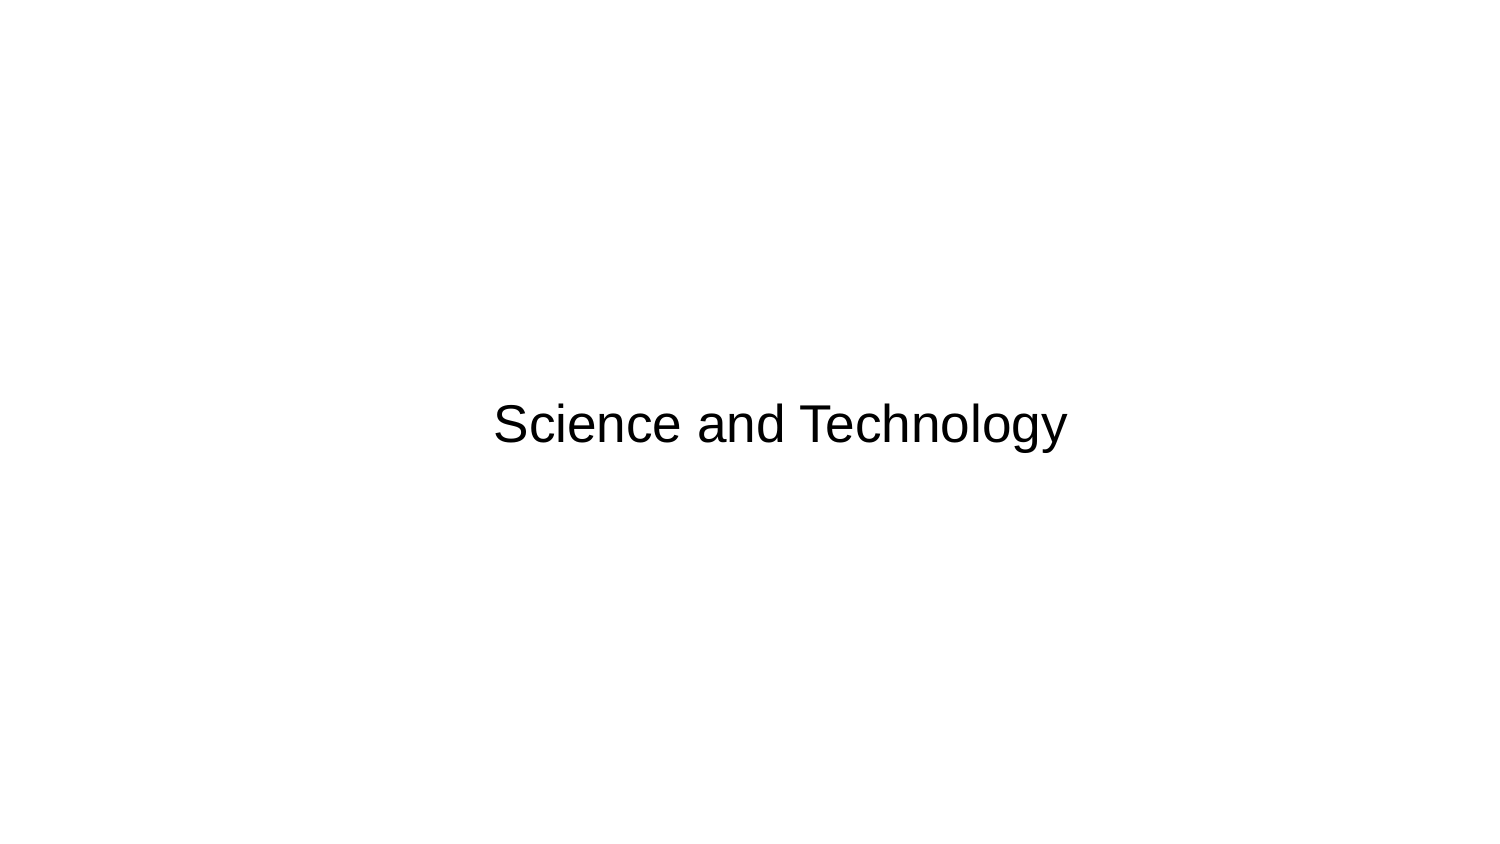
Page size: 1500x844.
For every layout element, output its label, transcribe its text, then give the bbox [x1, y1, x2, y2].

title Science and Technology [51, 374, 1449, 469]
